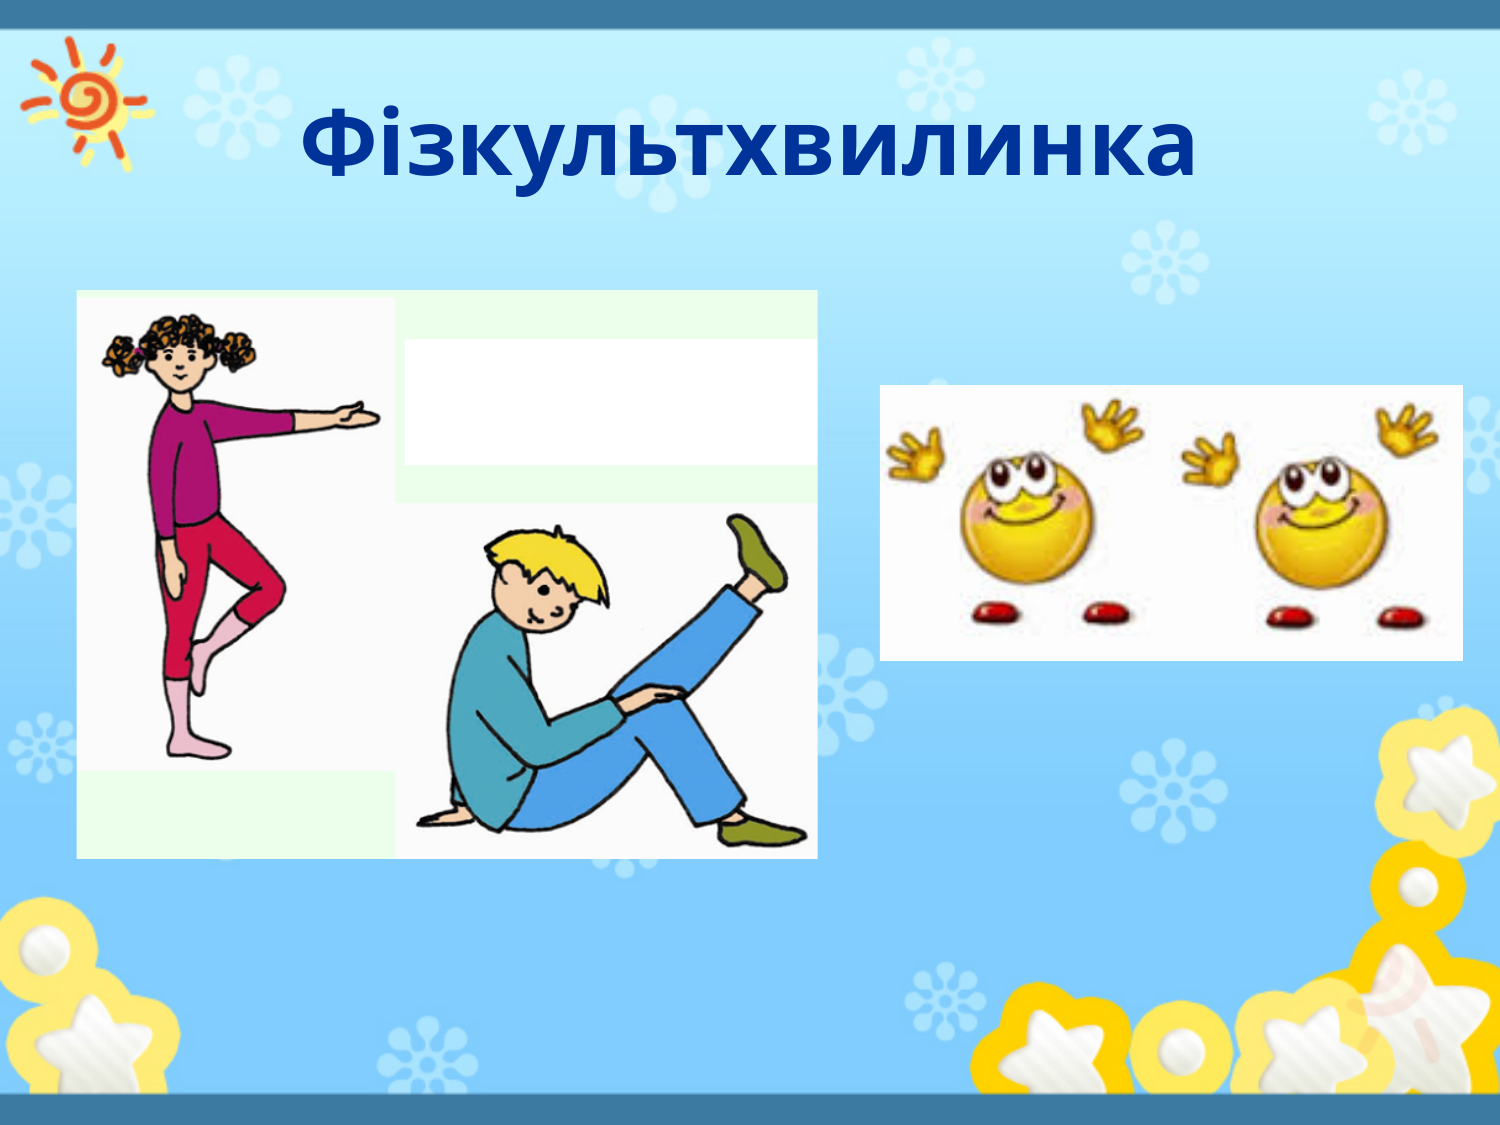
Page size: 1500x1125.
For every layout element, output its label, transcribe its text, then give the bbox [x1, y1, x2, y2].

title Фізкультхвилинка [75, 45, 1425, 233]
picture [0, 0, 1500, 1125]
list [76, 290, 819, 859]
